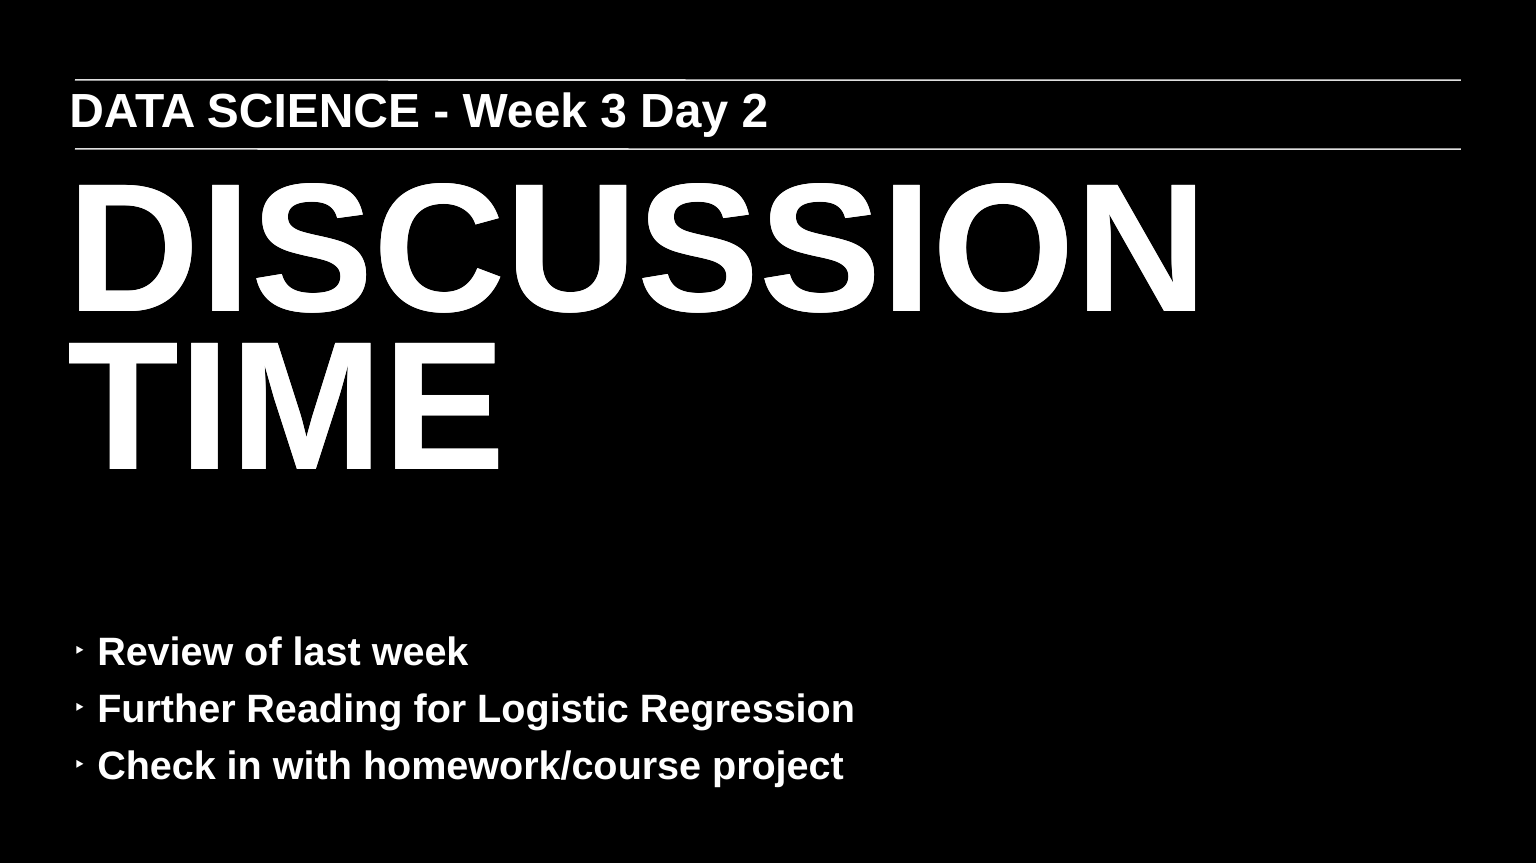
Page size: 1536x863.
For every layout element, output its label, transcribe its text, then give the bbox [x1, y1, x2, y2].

text_box DISCUSSION TIME Review of last week Further Reading for Logistic Regression Check in with homework/course project [57, 183, 1440, 822]
list DATA SCIENCE - Week 3 Day 2 [60, 80, 1112, 183]
